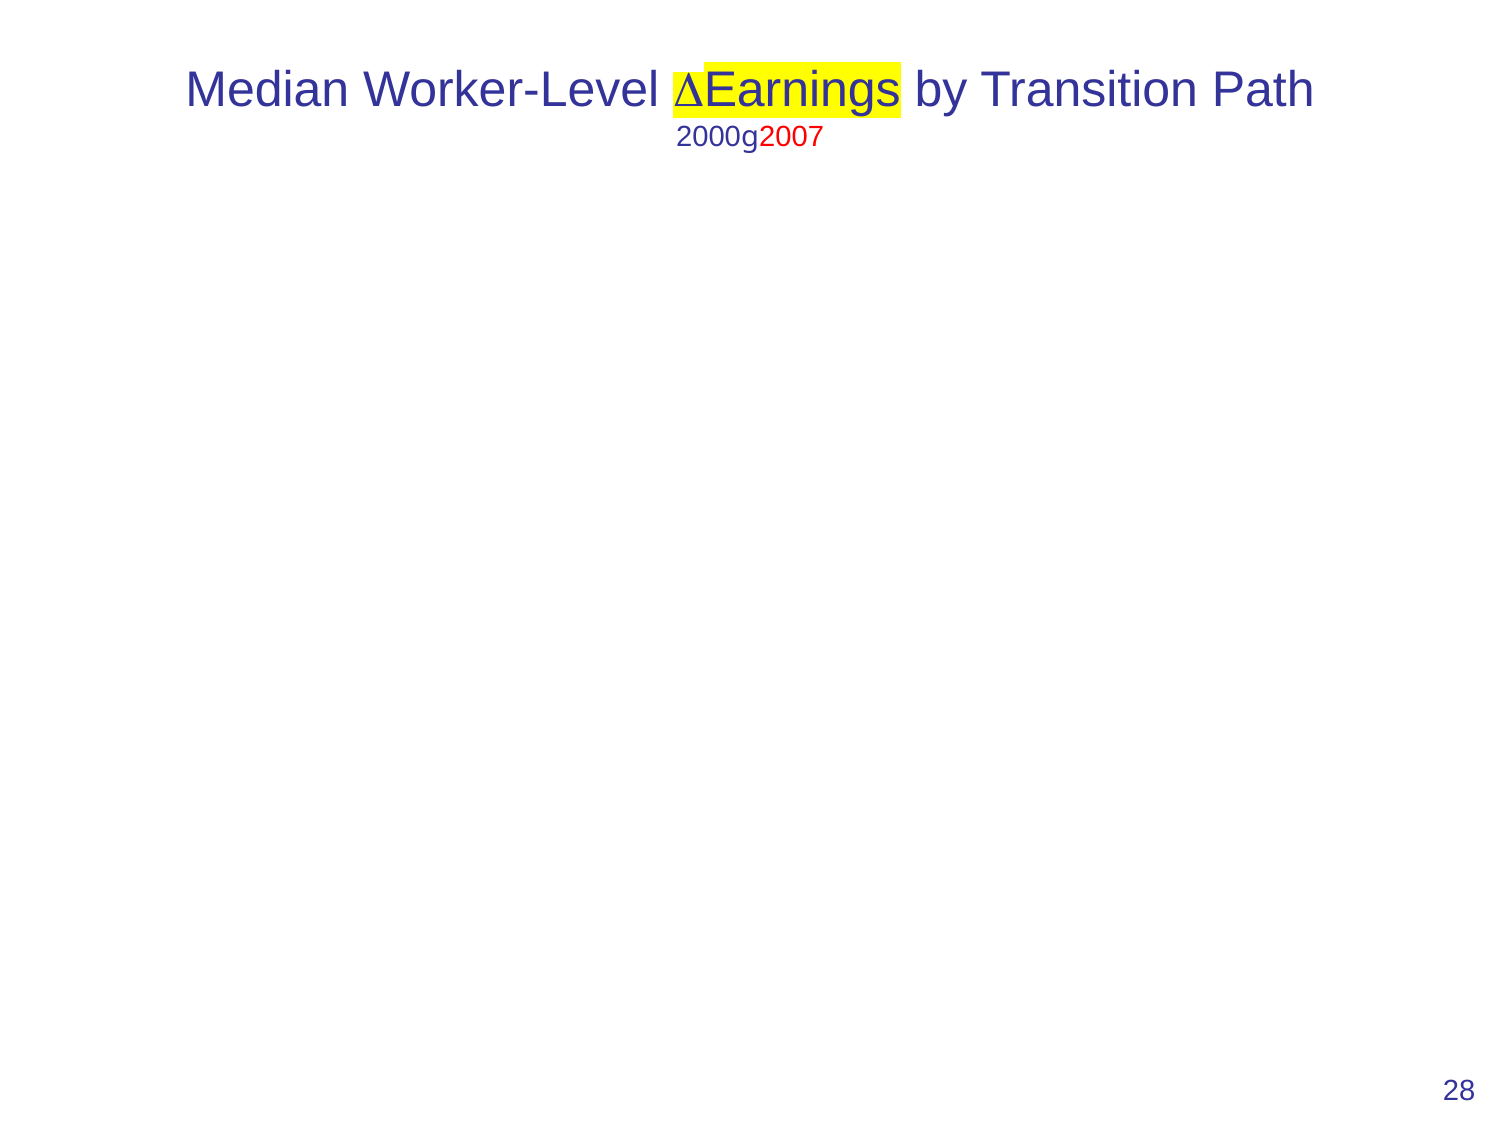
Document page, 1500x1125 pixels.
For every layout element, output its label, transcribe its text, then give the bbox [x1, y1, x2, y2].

title Median Worker-Level DEarnings by Transition Path 2000g2007 [57, 44, 1443, 165]
slide_number 28 [1408, 1028, 1491, 1108]
